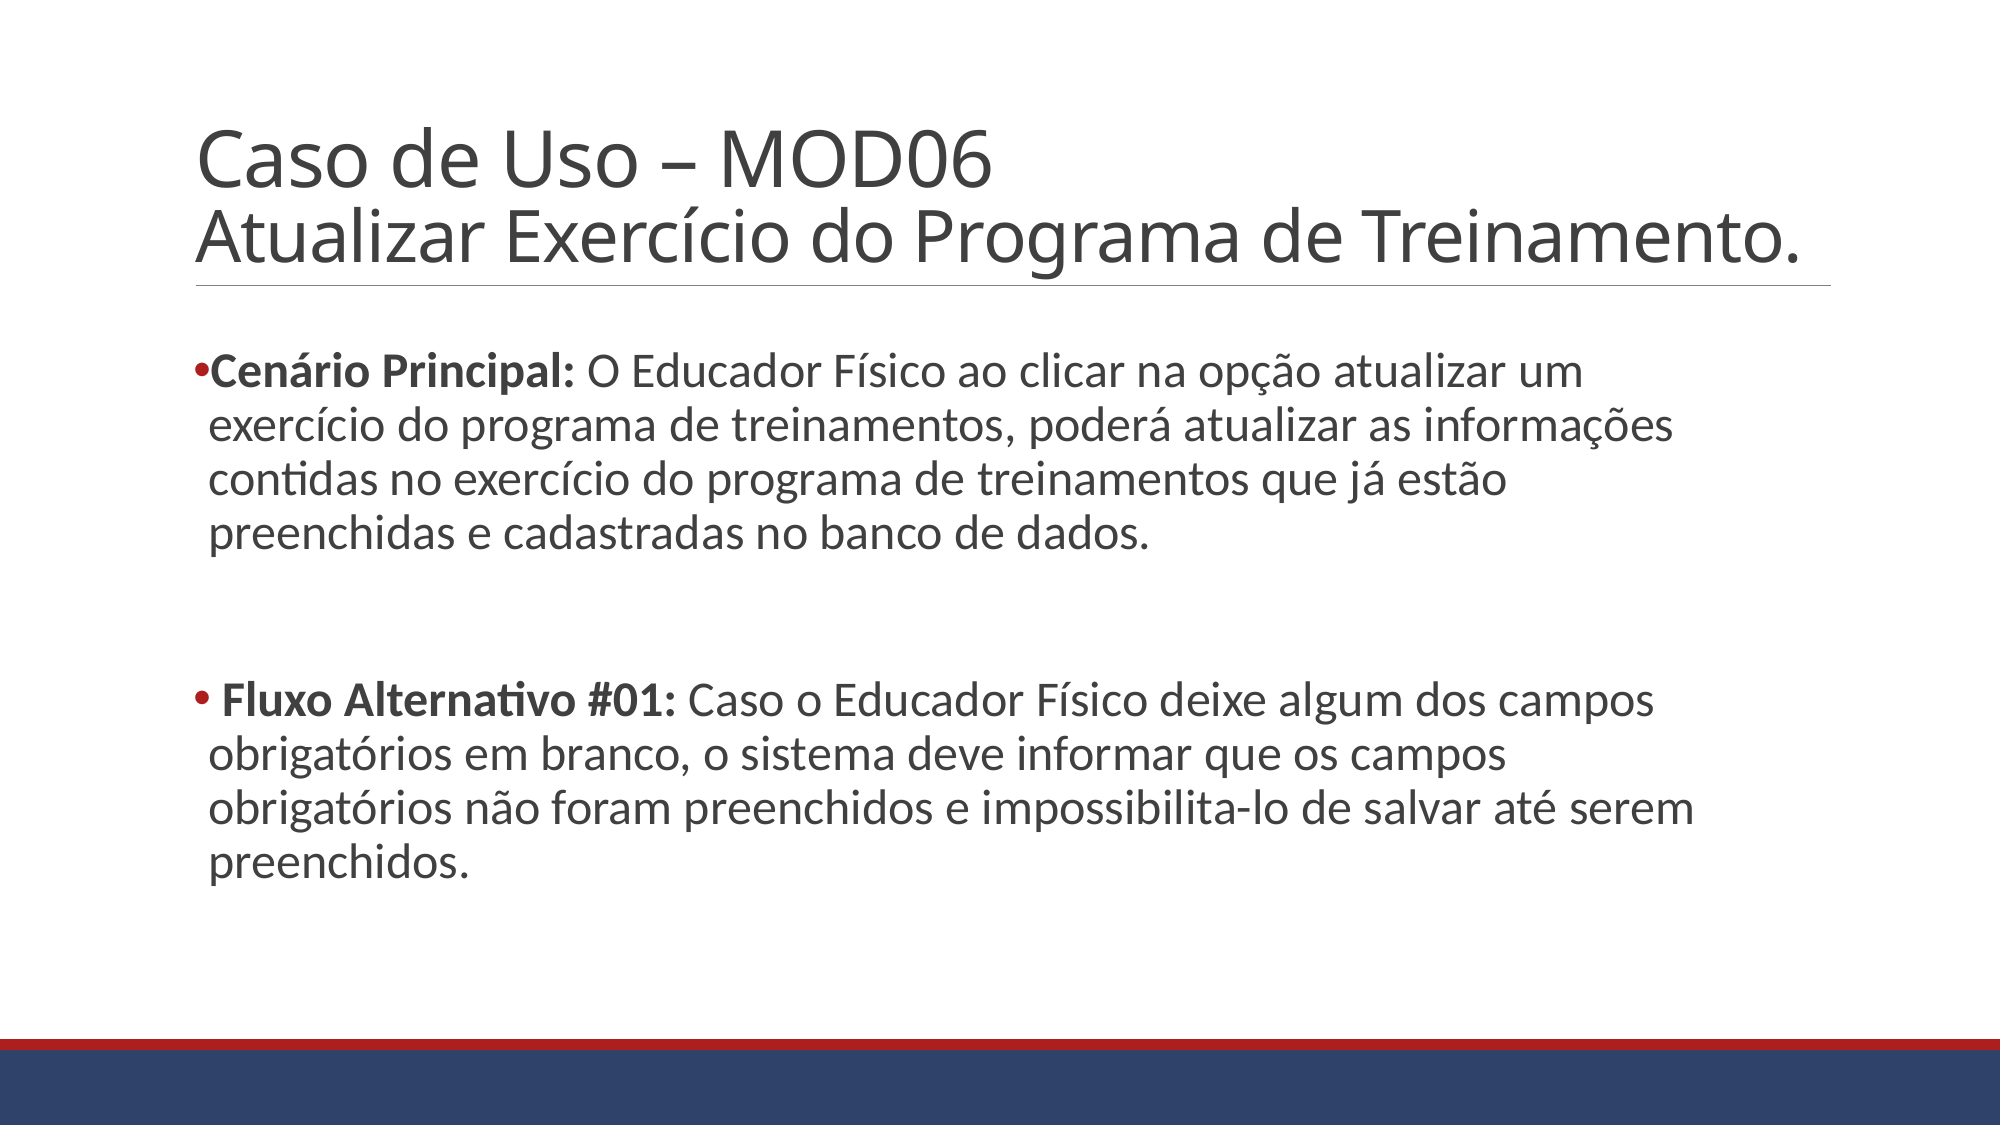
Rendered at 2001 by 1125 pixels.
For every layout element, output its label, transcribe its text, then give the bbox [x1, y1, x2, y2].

list Cenário Principal: O Educador Físico ao clicar na opção atualizar um exercício do programa de treinamentos, poderá atualizar as informações contidas no exercício do programa de treinamentos que já estão preenchidas e cadastradas no banco de dados. Fluxo Alternativo #01: Caso o Educador Físico deixe algum dos campos obrigatórios em branco, o sistema deve informar que os campos obrigatórios não foram preenchidos e impossibilita-lo de salvar até serem preenchidos. [193, 337, 1699, 950]
title Caso de Uso – MOD06 Atualizar Exercício do Programa de Treinamento. [180, 47, 1830, 285]
